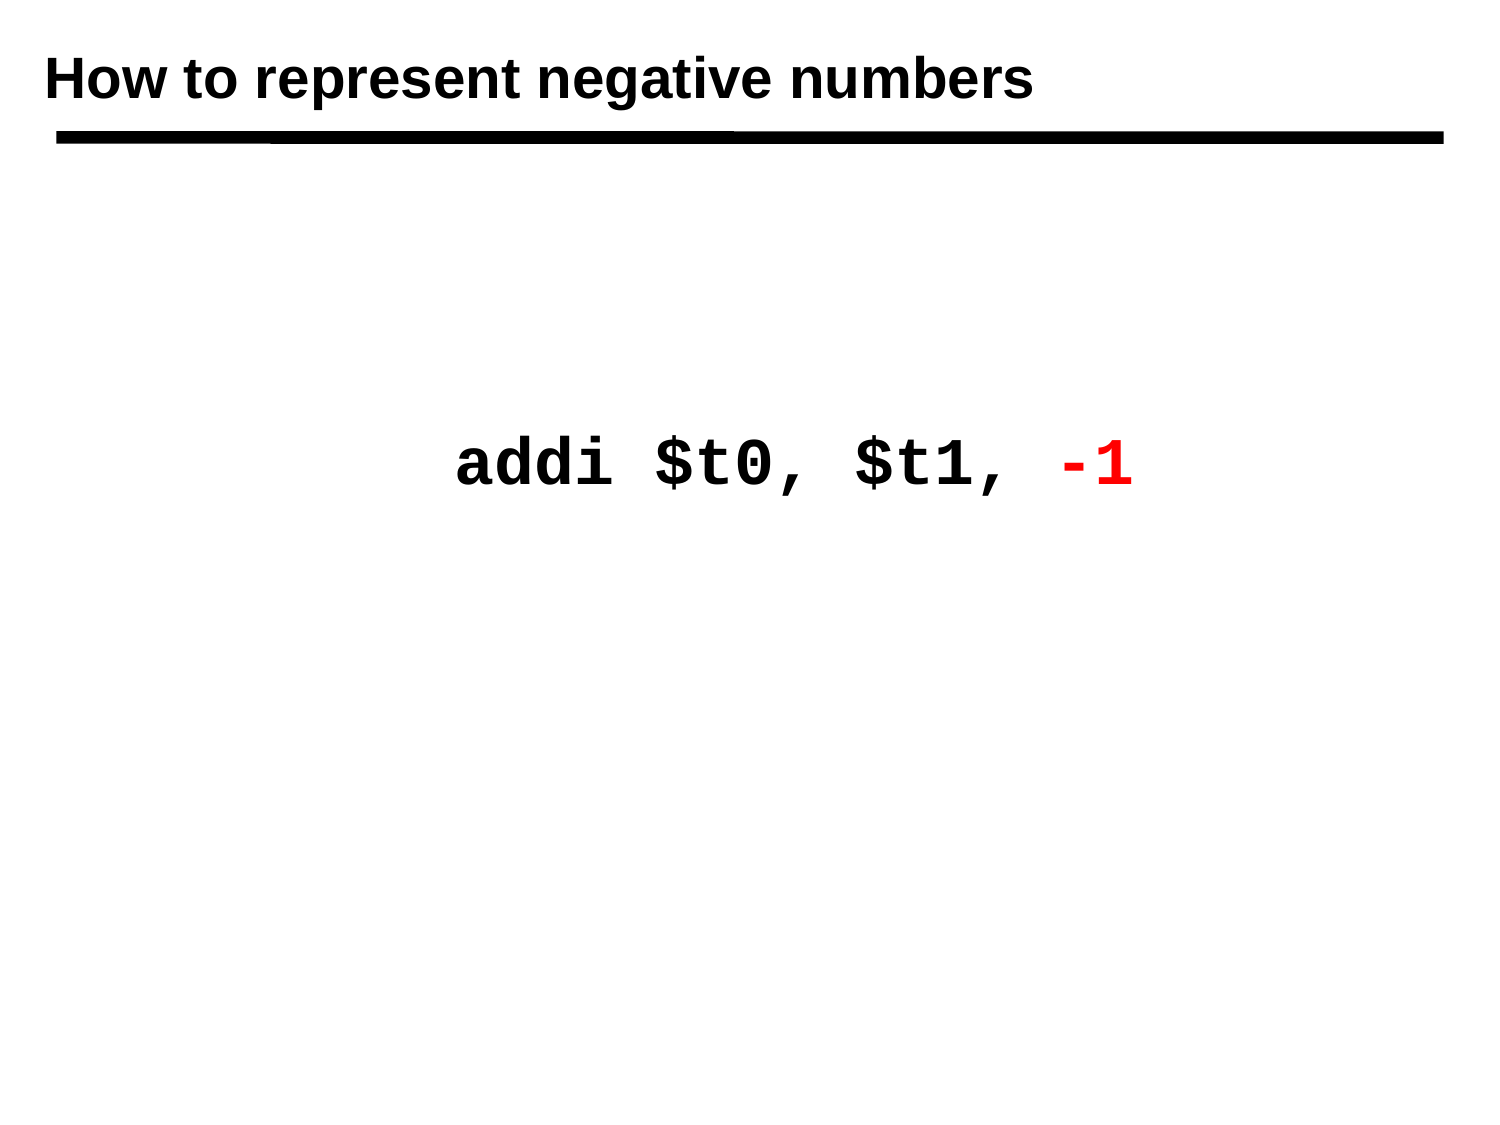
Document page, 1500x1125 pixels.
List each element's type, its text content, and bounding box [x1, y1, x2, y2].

list addi $t0, $t1, -1 [446, 409, 1252, 595]
title How to represent negative numbers [36, 24, 1288, 126]
